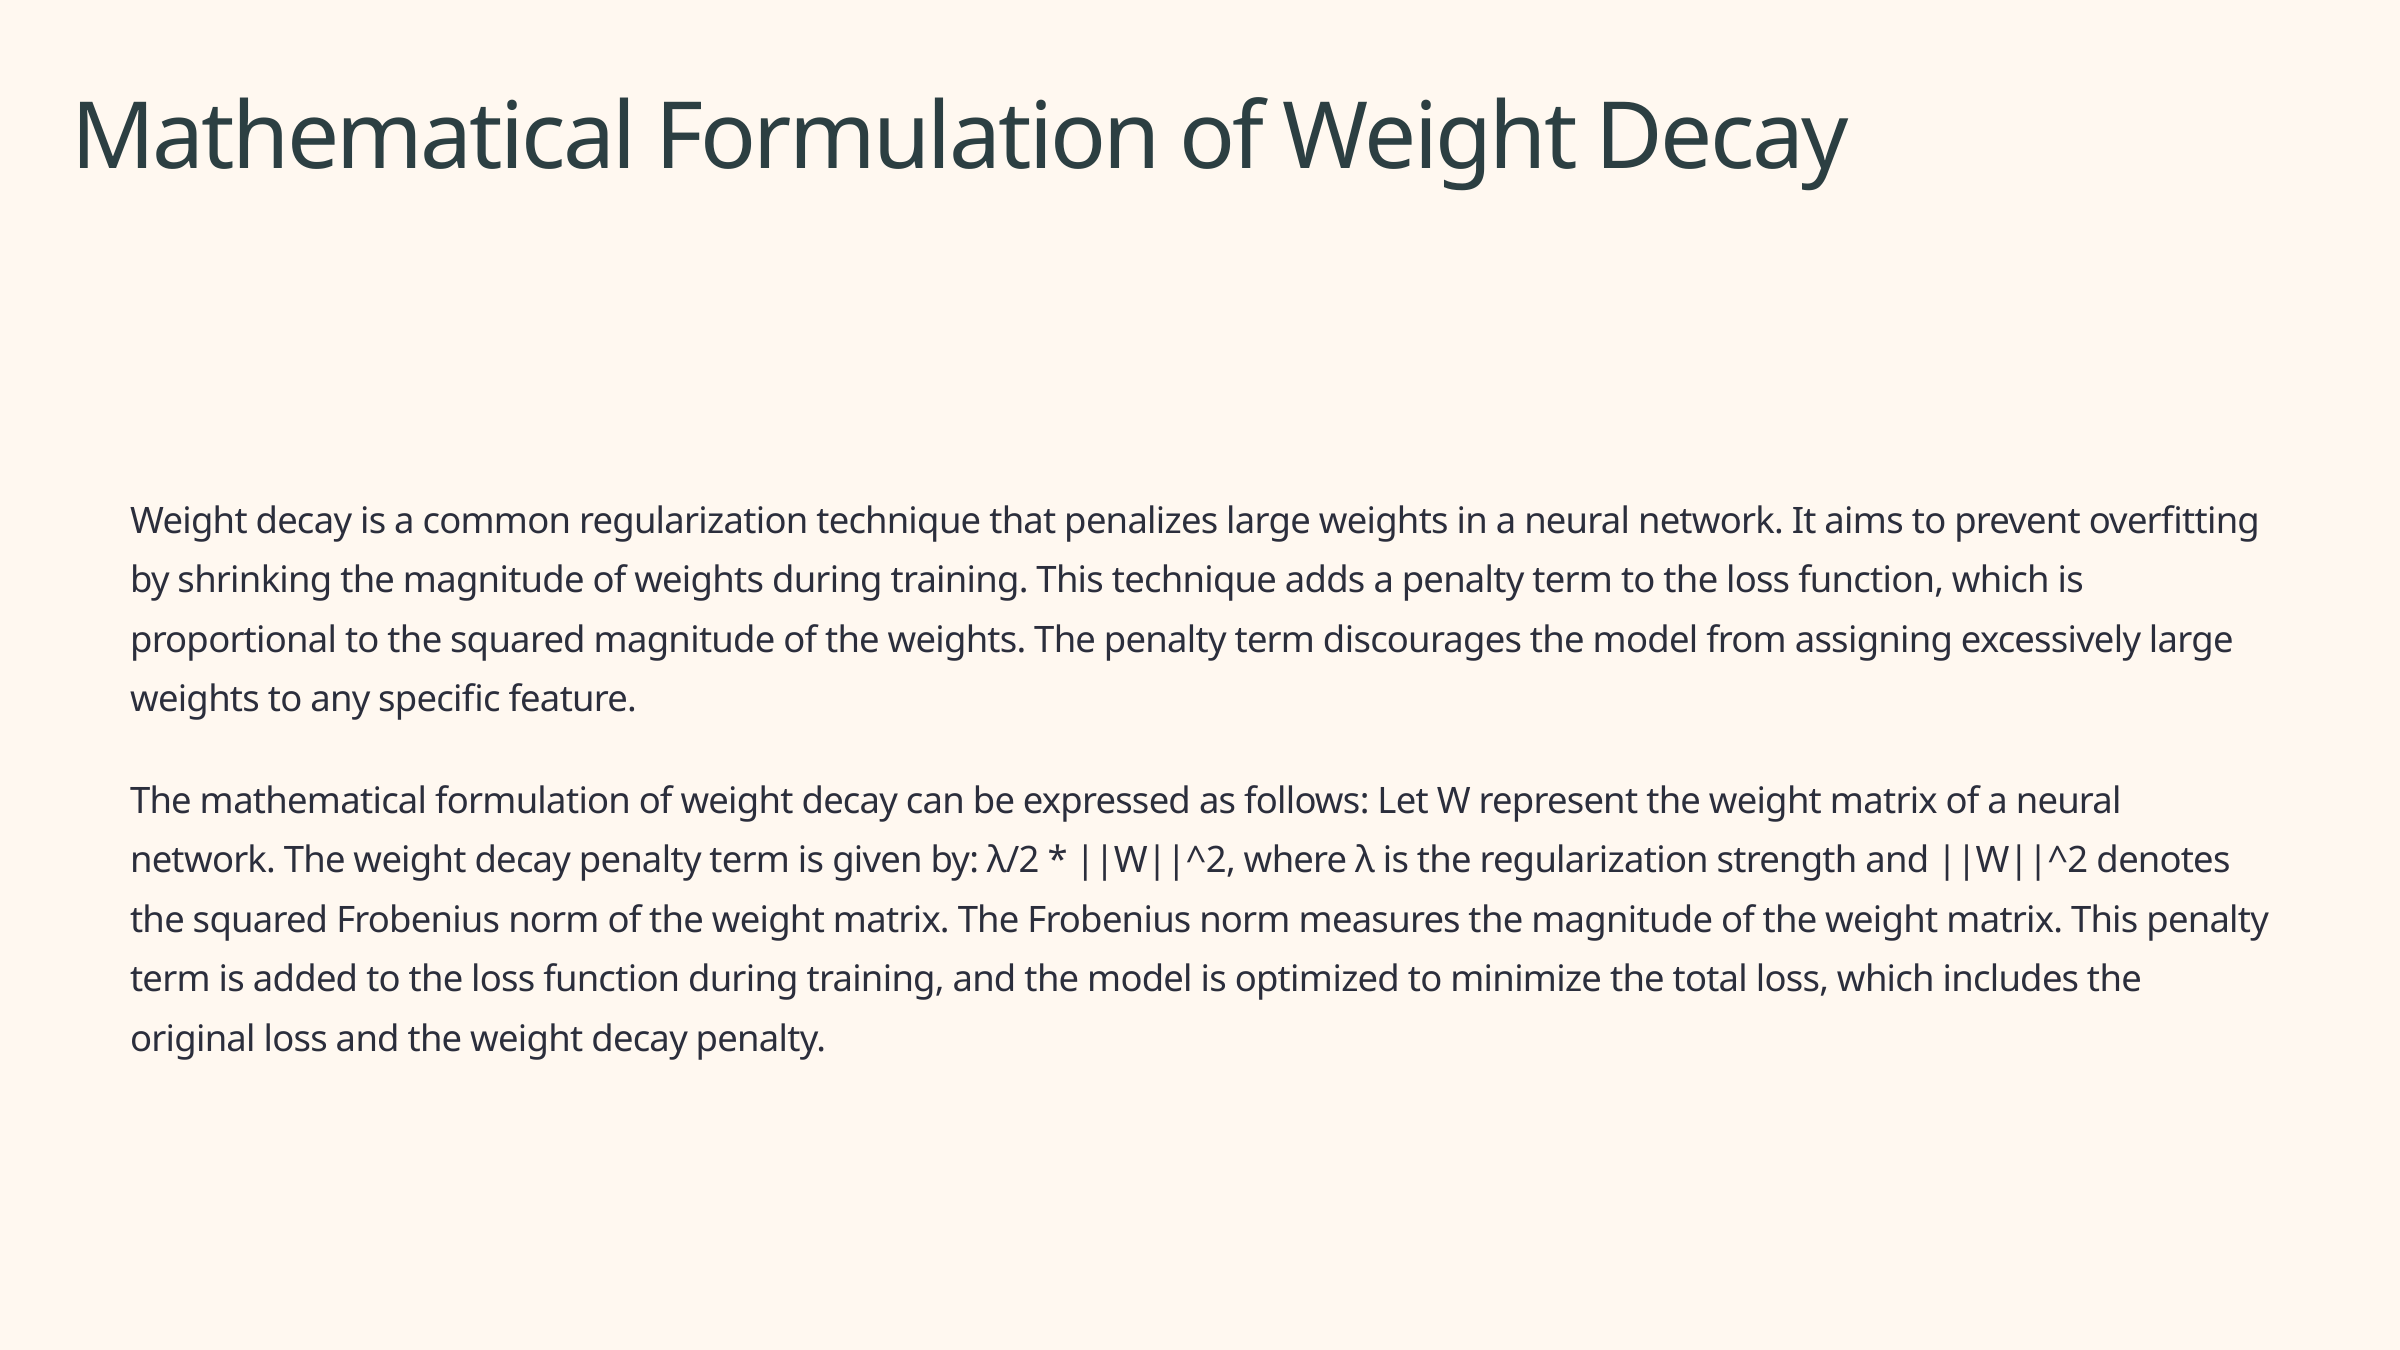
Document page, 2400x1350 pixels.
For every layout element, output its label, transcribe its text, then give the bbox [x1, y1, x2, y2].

text_box The mathematical formulation of weight decay can be expressed as follows: Let W represent the weight matrix of a neural network. The weight decay penalty term is given by: λ/2 * ||W||^2, where λ is the regularization strength and ||W||^2 denotes the squared Frobenius norm of the weight matrix. The Frobenius norm measures the magnitude of the weight matrix. This penalty term is added to the loss function during training, and the model is optimized to minimize the total loss, which includes the original loss and the weight decay penalty. [130, 761, 2270, 1060]
text_box Mathematical Formulation of Weight Decay [71, 71, 1838, 189]
text_box Weight decay is a common regularization technique that penalizes large weights in a neural network. It aims to prevent overfitting by shrinking the magnitude of weights during training. This technique adds a penalty term to the loss function, which is proportional to the squared magnitude of the weights. The penalty term discourages the model from assigning excessively large weights to any specific feature. [130, 481, 2270, 720]
